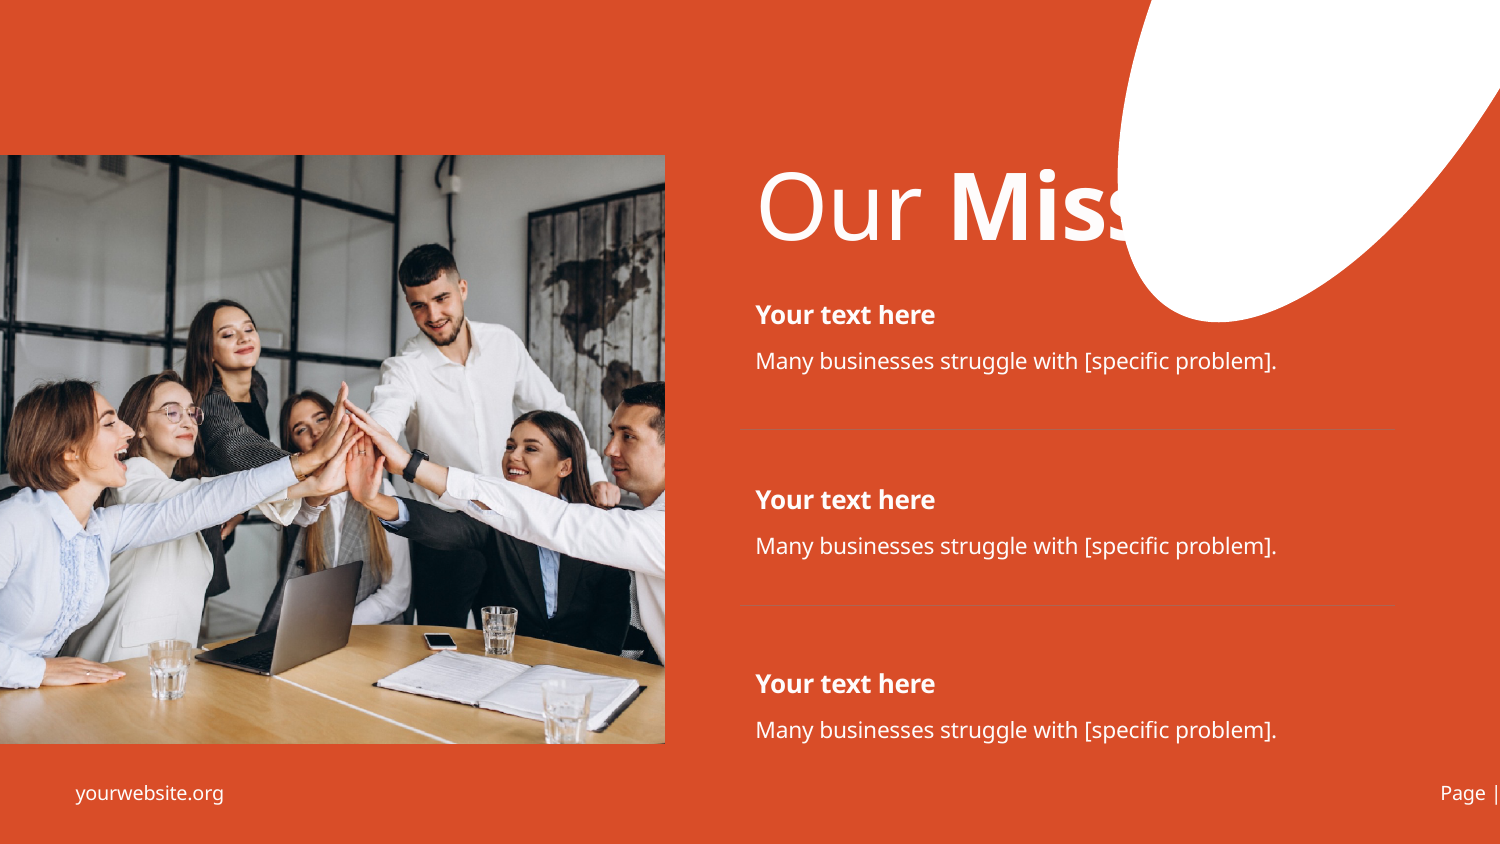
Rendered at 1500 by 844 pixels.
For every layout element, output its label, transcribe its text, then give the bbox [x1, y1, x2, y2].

text_box [1122, 0, 1500, 323]
picture [0, 155, 665, 744]
text_box Many businesses struggle with [specific problem]. [740, 340, 1351, 375]
text_box Page | 4 [1237, 774, 1500, 805]
text_box Your text here [740, 475, 991, 515]
text_box Many businesses struggle with [specific problem]. [740, 708, 1351, 744]
text_box Your text here [740, 291, 991, 331]
text_box Many businesses struggle with [specific problem]. [740, 524, 1351, 559]
text_box yourwebsite.org [60, 774, 481, 805]
text_box Our Mission [740, 118, 1346, 260]
text_box Your text here [740, 659, 991, 699]
